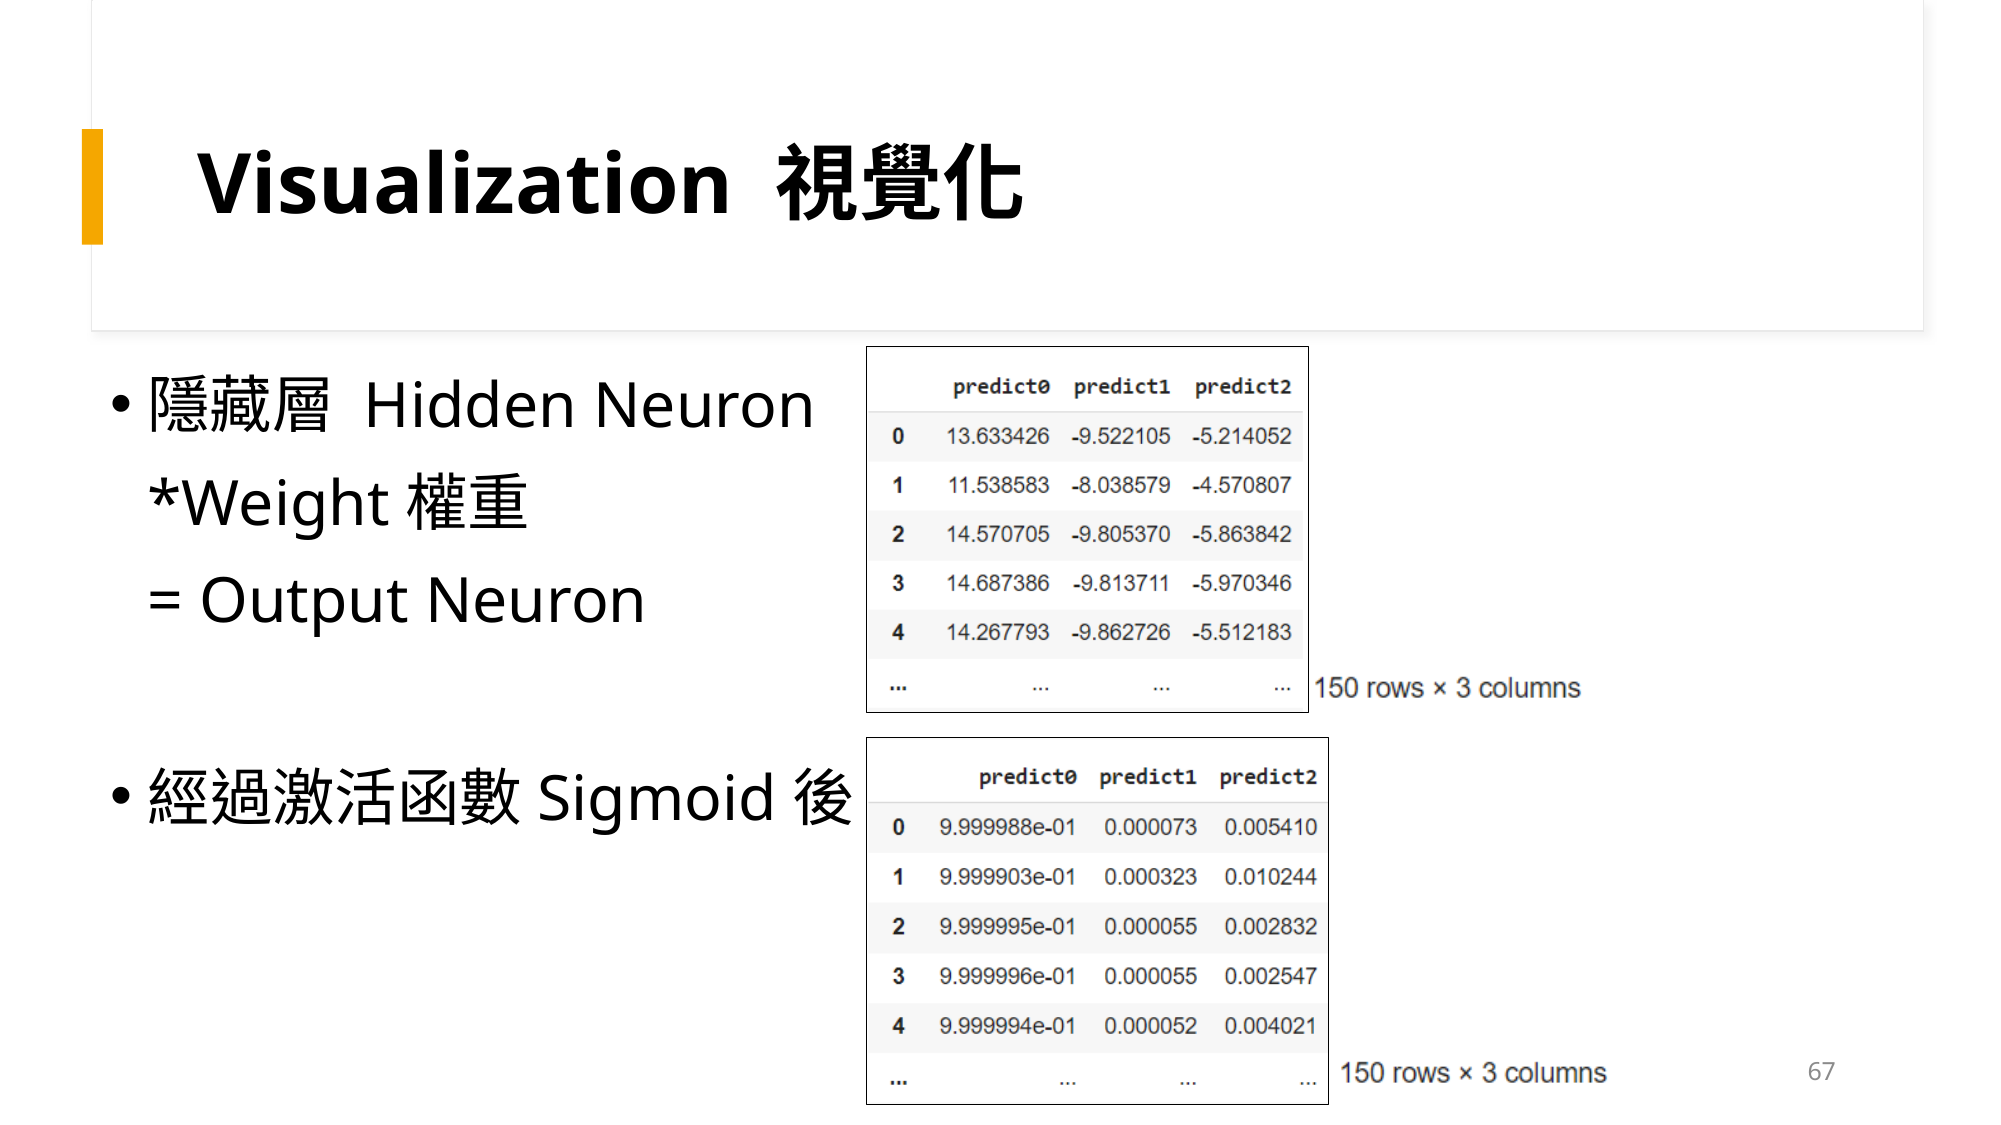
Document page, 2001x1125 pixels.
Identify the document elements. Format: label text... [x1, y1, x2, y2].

picture [1337, 1048, 1615, 1103]
picture [866, 737, 1328, 1104]
picture [1311, 663, 1589, 718]
list 隱藏層 Hidden Neuron *Weight權重 = Output Neuron [94, 335, 1924, 711]
slide_number 67 [1401, 1042, 1851, 1103]
picture [866, 345, 1308, 713]
title Visualization 視覺化 [183, 90, 1851, 284]
text_box 經過激活函數Sigmoid後 [94, 727, 1401, 837]
